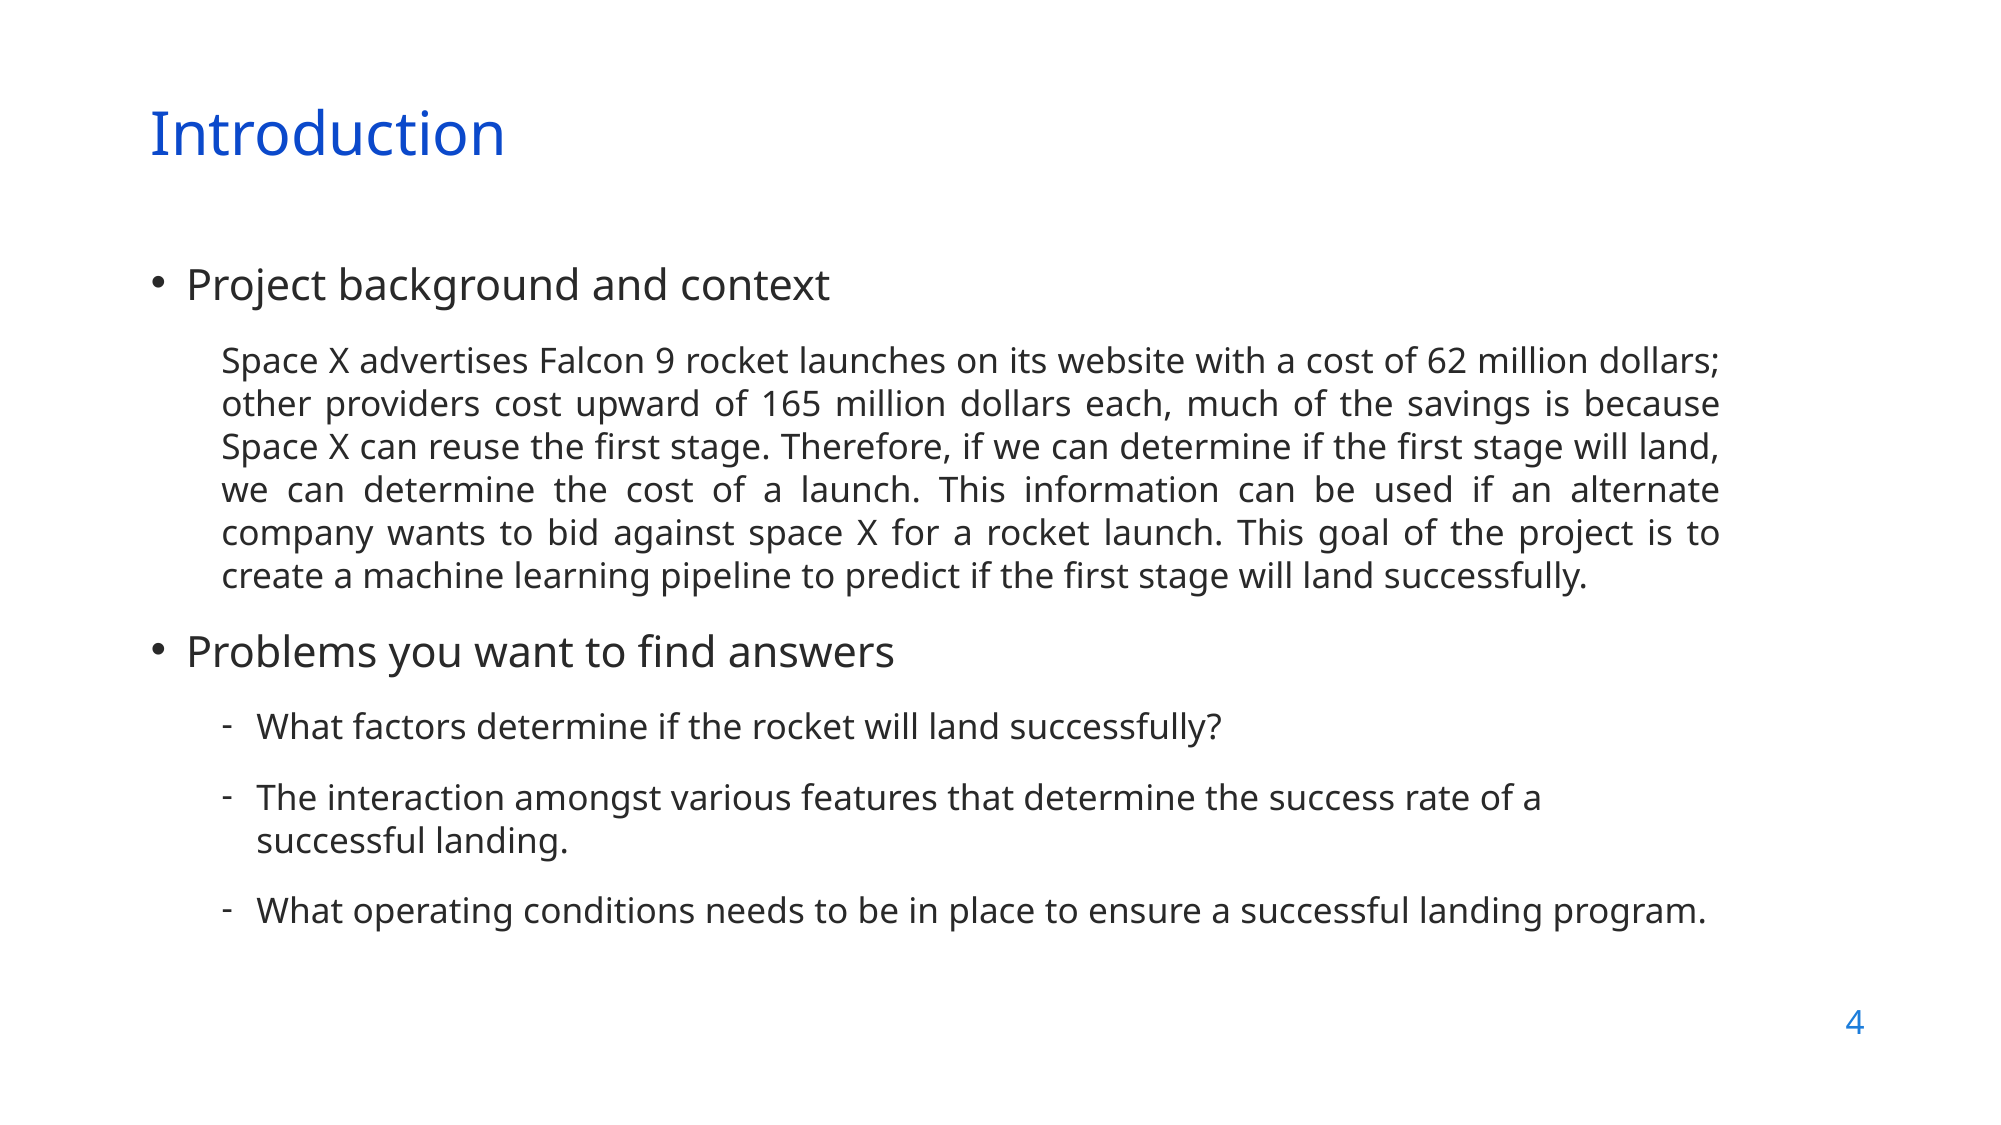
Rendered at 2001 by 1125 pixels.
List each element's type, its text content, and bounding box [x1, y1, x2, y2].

text_box Introduction [135, 88, 1864, 179]
text_box Project background and context Space X advertises Falcon 9 rocket launches on its website with a cost of 62 million dollars; other providers cost upward of 165 million dollars each, much of the savings is because Space X can reuse the first stage. Therefore, if we can determine if the first stage will land, we can determine the cost of a launch. This information can be used if an alternate company wants to bid against space X for a rocket launch. This goal of the project is to create a machine learning pipeline to predict if the first stage will land successfully. Problems you want to find answers What factors determine if the rocket will land successfully? The interaction amongst various features that determine the success rate of a successful landing. What operating conditions needs to be in place to ensure a successful landing program. [135, 251, 1738, 989]
slide_number 4 [1429, 988, 1880, 1055]
